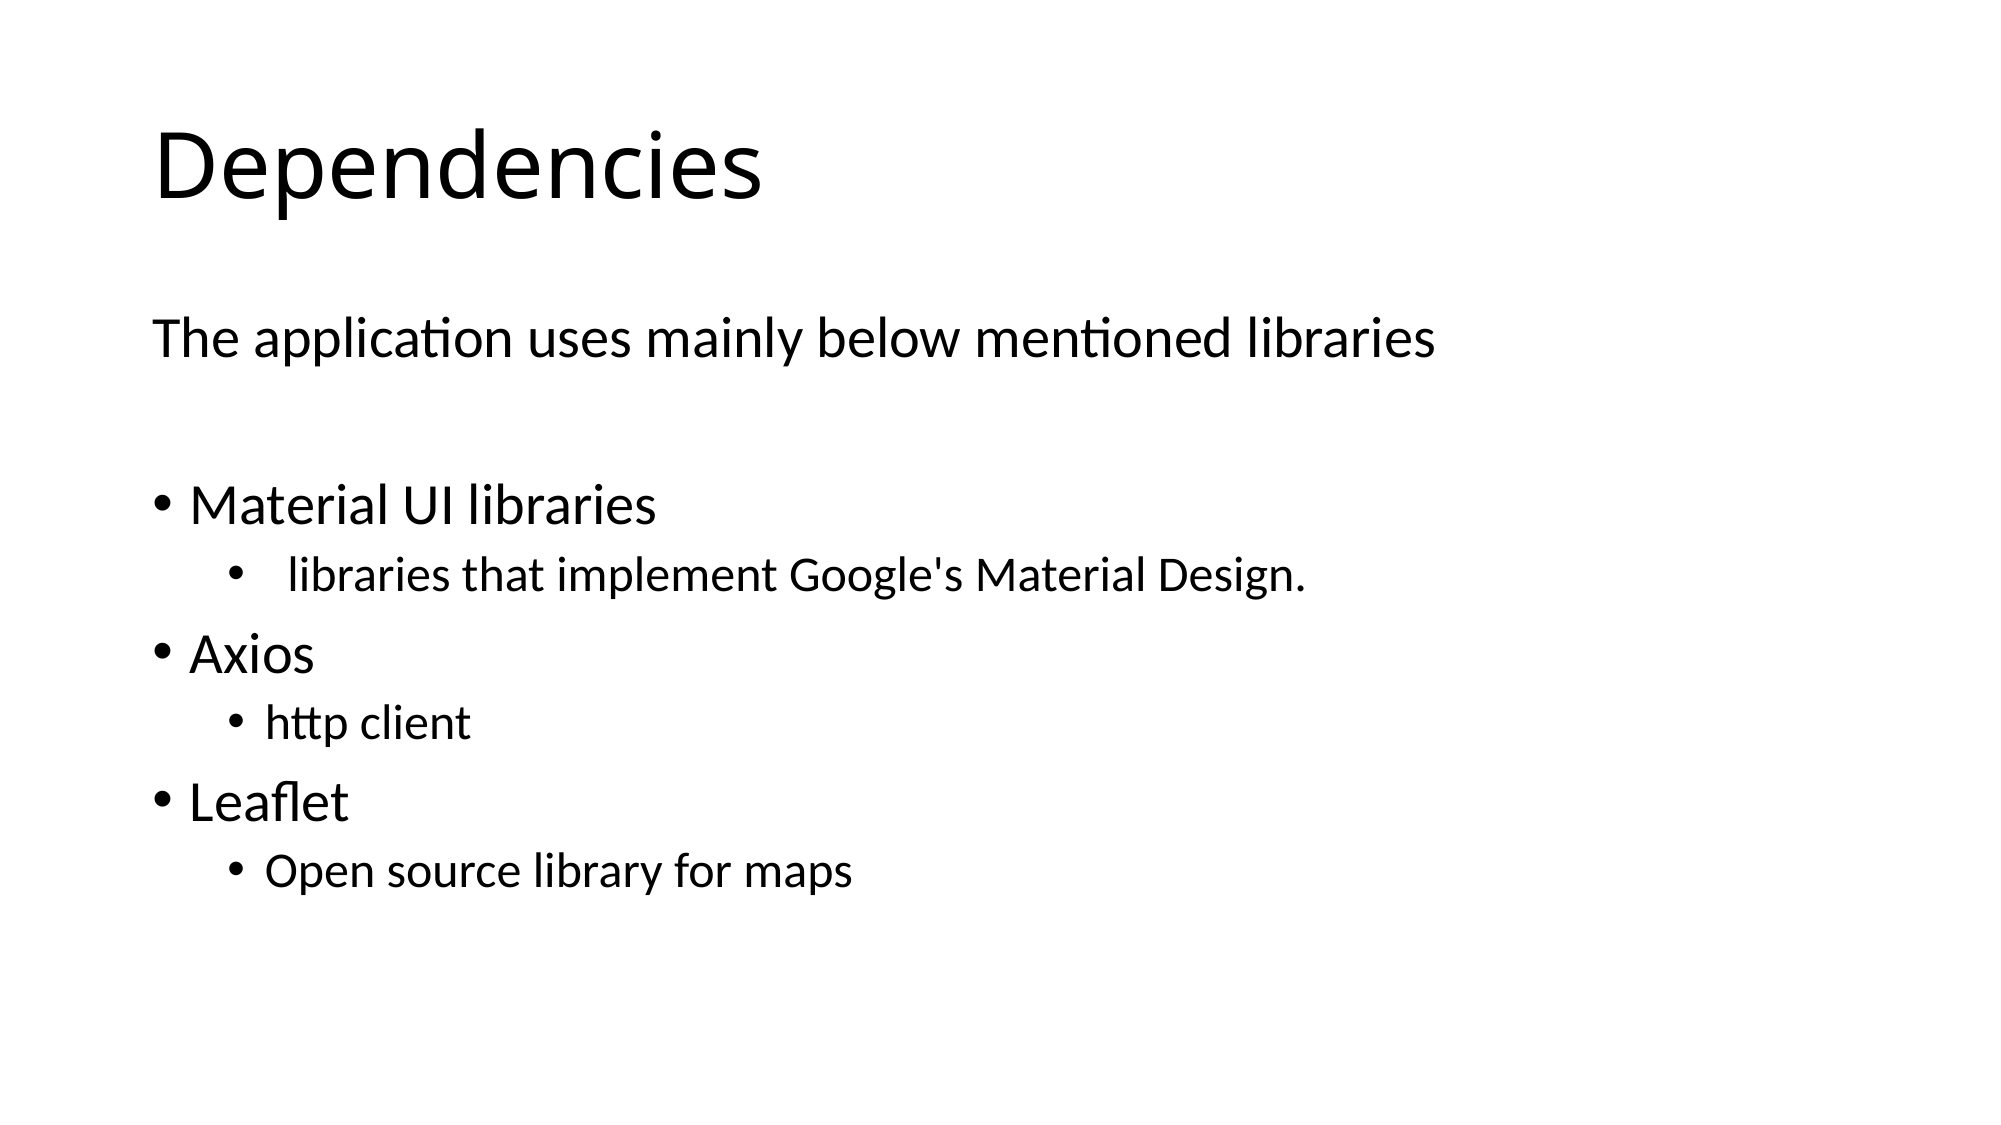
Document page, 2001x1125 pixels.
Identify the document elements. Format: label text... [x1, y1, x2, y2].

title Dependencies [137, 59, 1863, 278]
list The application uses mainly below mentioned libraries Material UI libraries libraries that implement Google's Material Design. Axios http client Leaflet Open source library for maps [137, 299, 1863, 1014]
